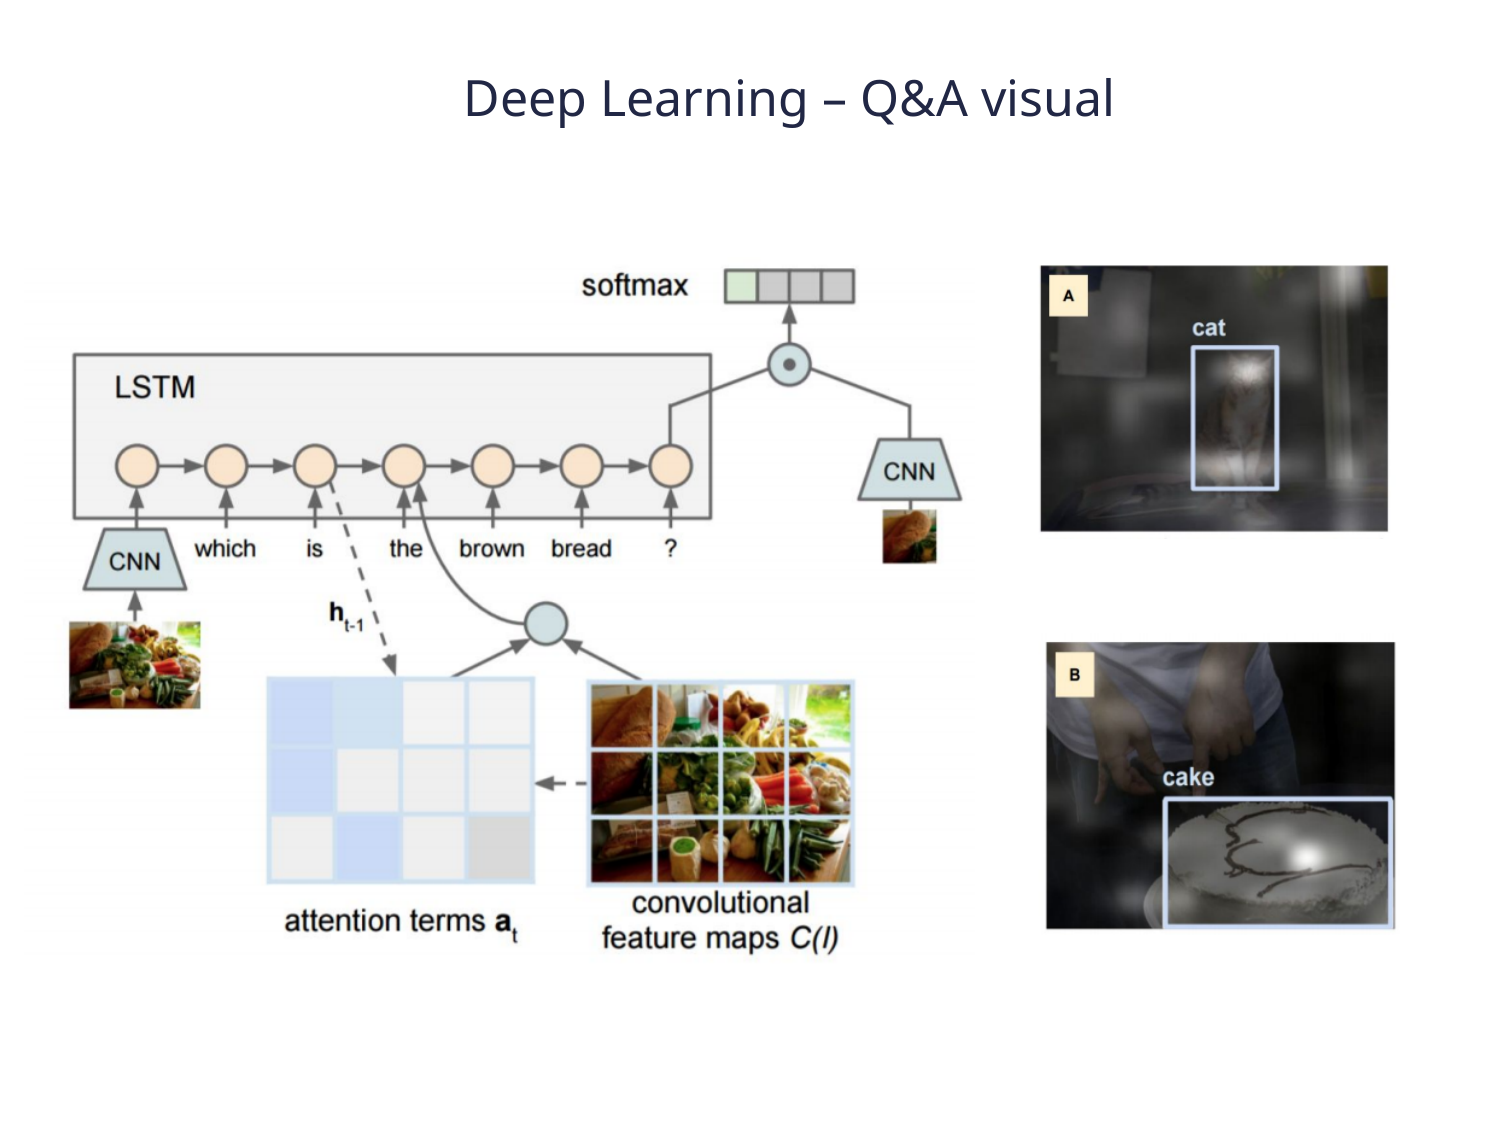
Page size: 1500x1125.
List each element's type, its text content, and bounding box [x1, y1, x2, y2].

picture [22, 255, 975, 965]
picture [1031, 632, 1410, 935]
picture [1021, 254, 1410, 539]
title Deep Learning – Q&A visual [210, 58, 1369, 142]
